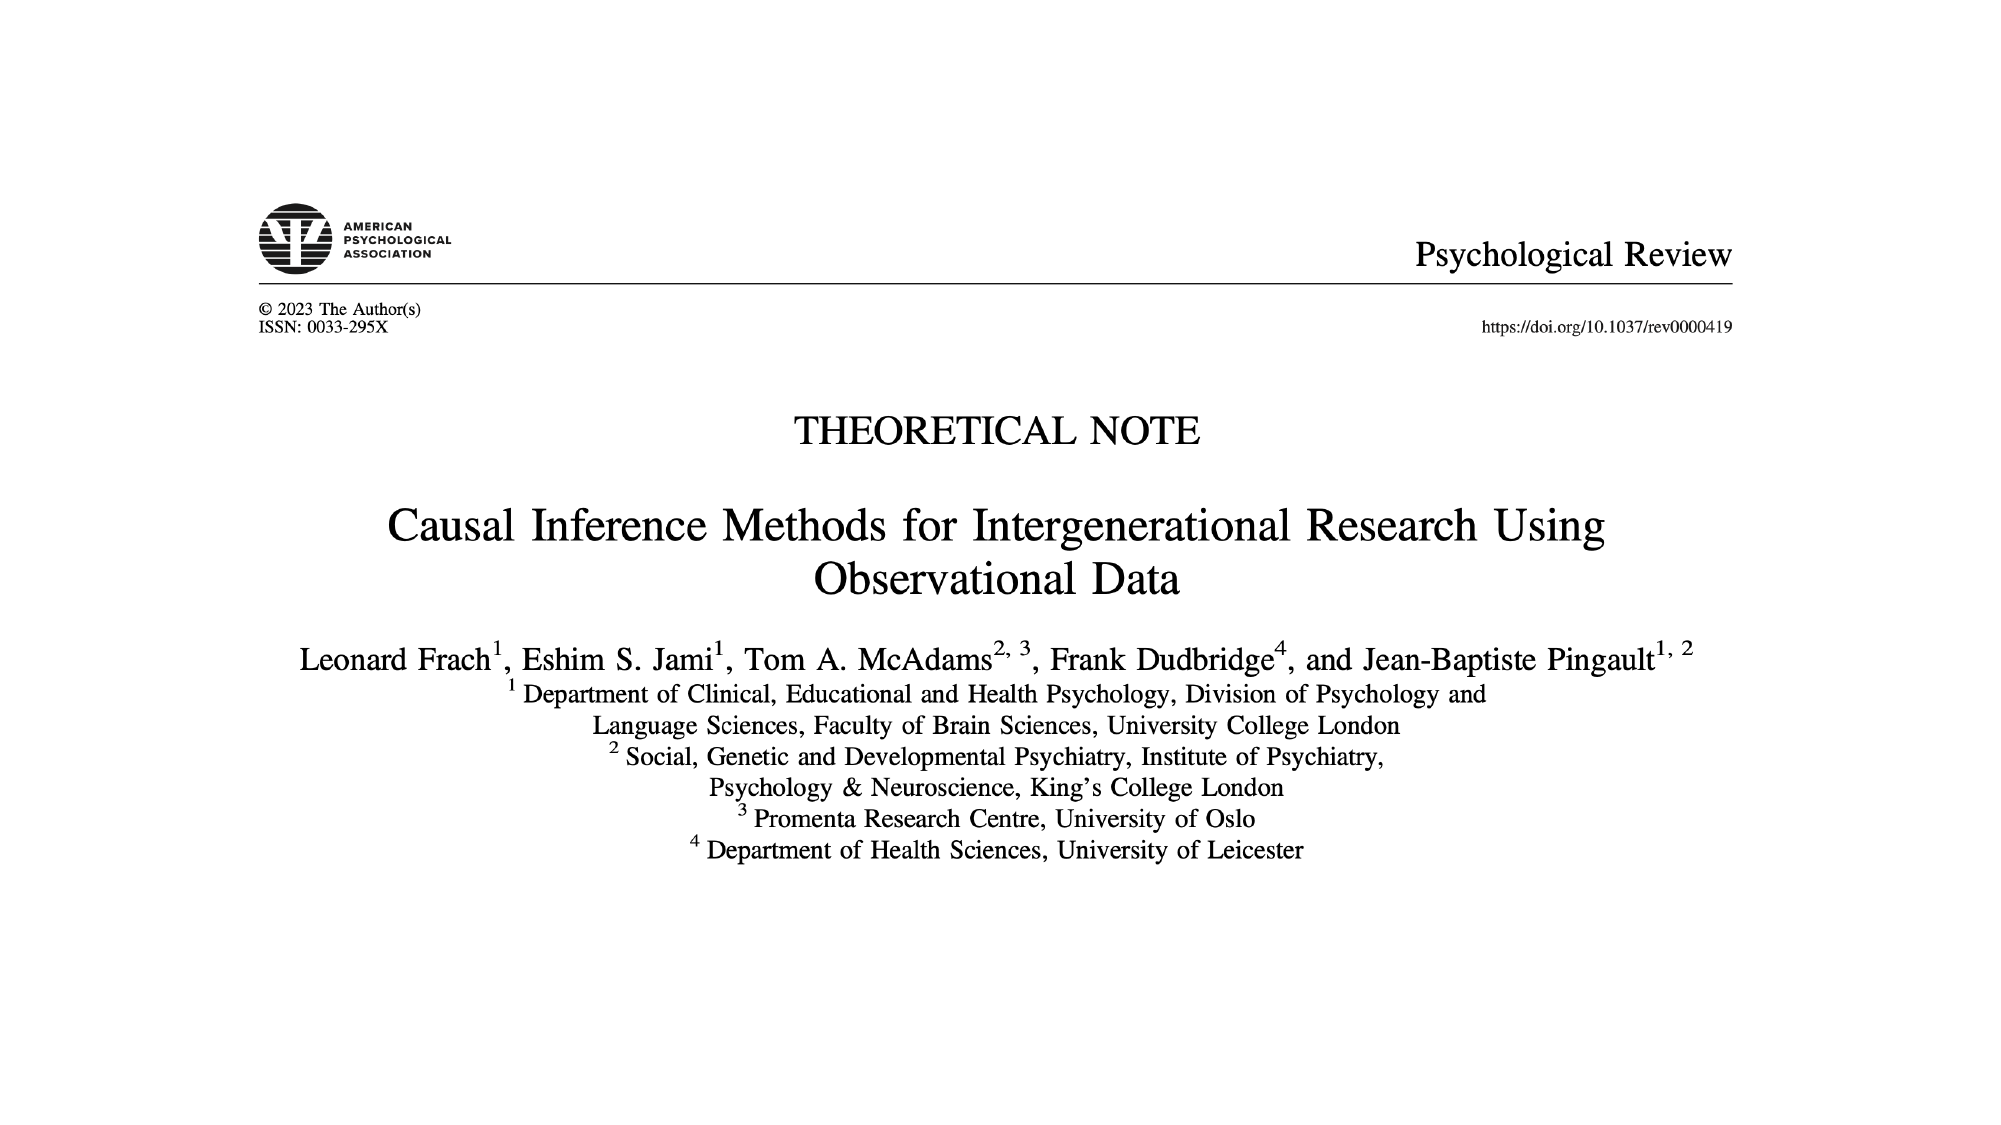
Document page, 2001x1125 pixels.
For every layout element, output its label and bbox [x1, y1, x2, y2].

list [211, 168, 1789, 883]
